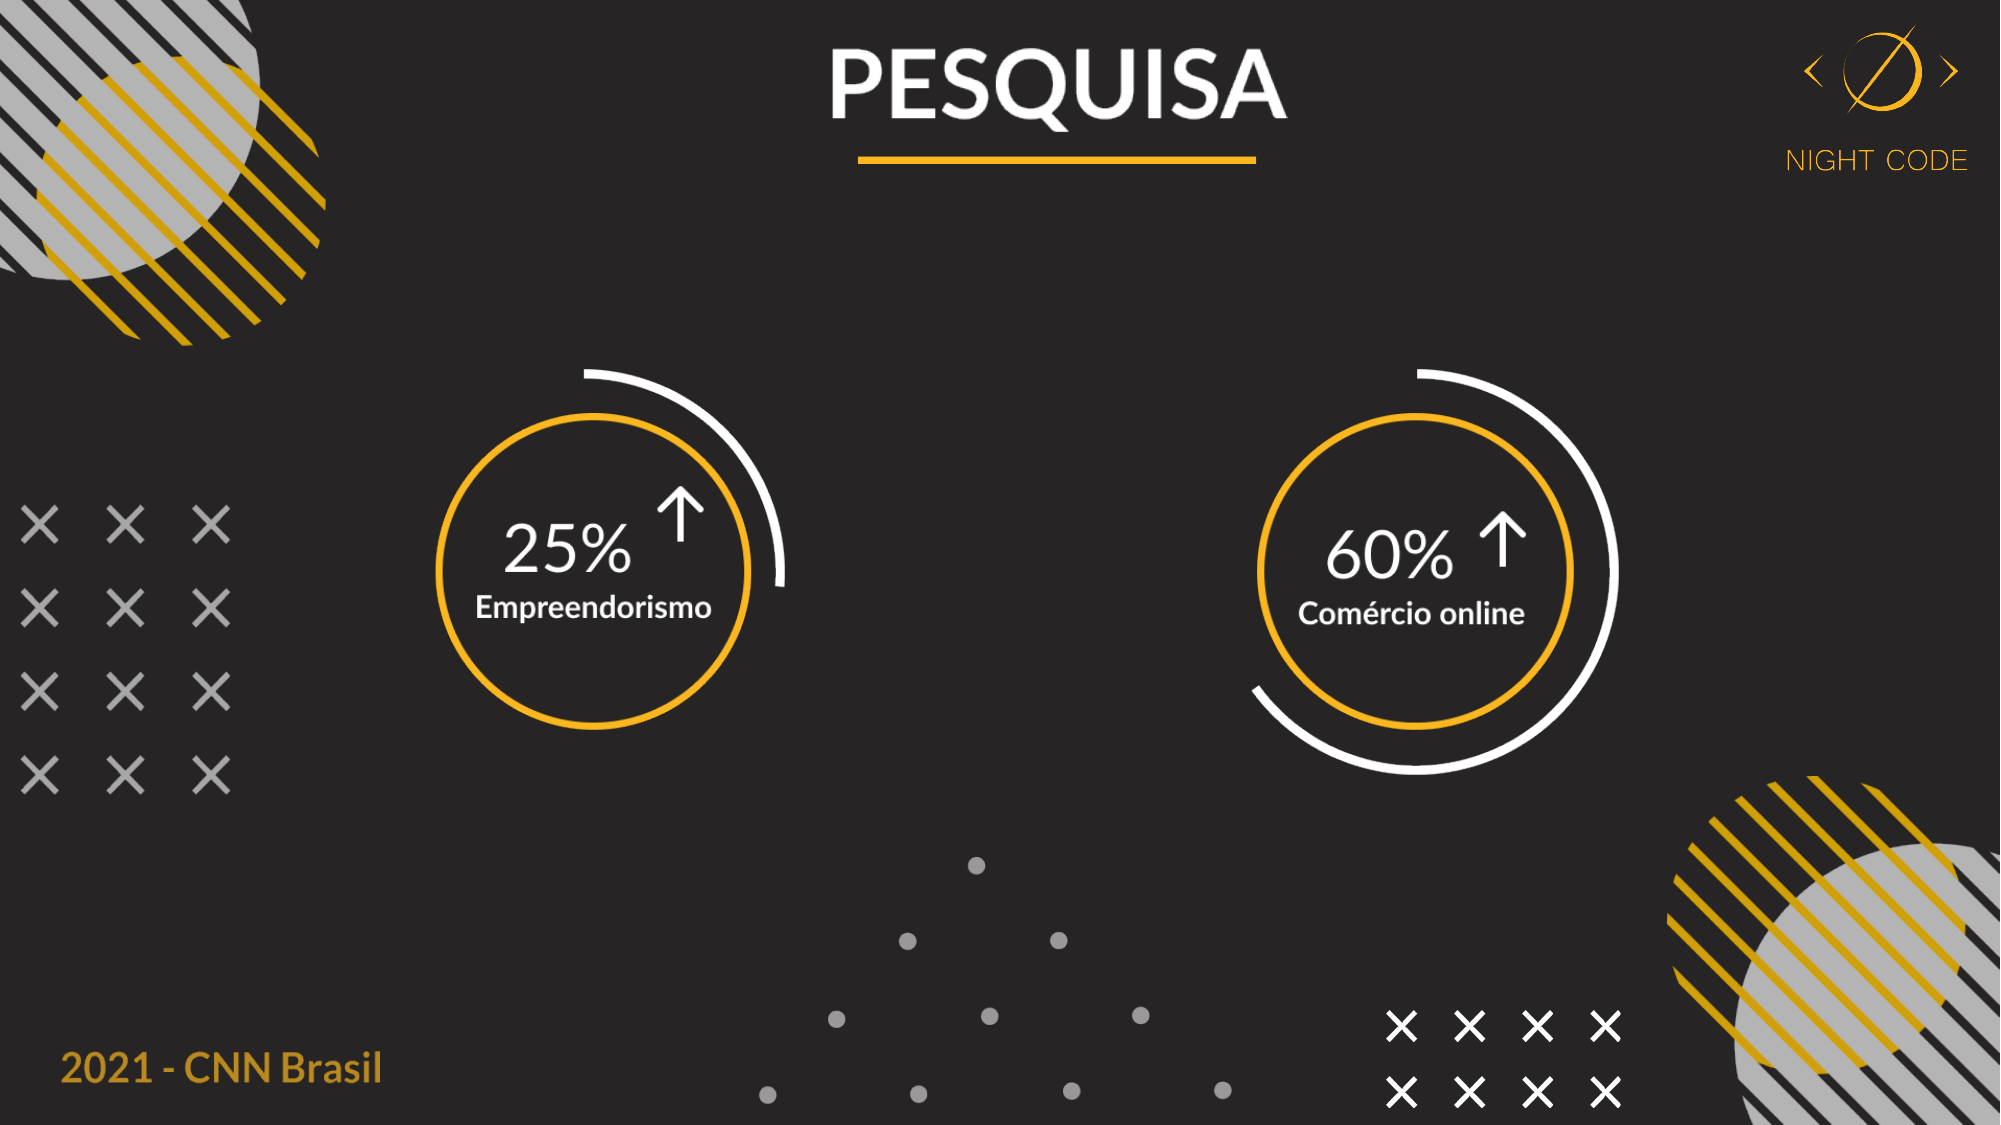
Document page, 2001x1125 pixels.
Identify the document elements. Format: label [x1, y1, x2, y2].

picture [1212, 368, 1621, 777]
picture [1667, 776, 2000, 1125]
picture [0, 0, 326, 346]
picture [61, 1051, 380, 1084]
picture [1386, 1010, 1621, 1125]
picture [825, 24, 1288, 164]
picture [686, 857, 1314, 1125]
picture [20, 504, 247, 796]
picture [1785, 24, 1969, 177]
picture [379, 368, 787, 777]
